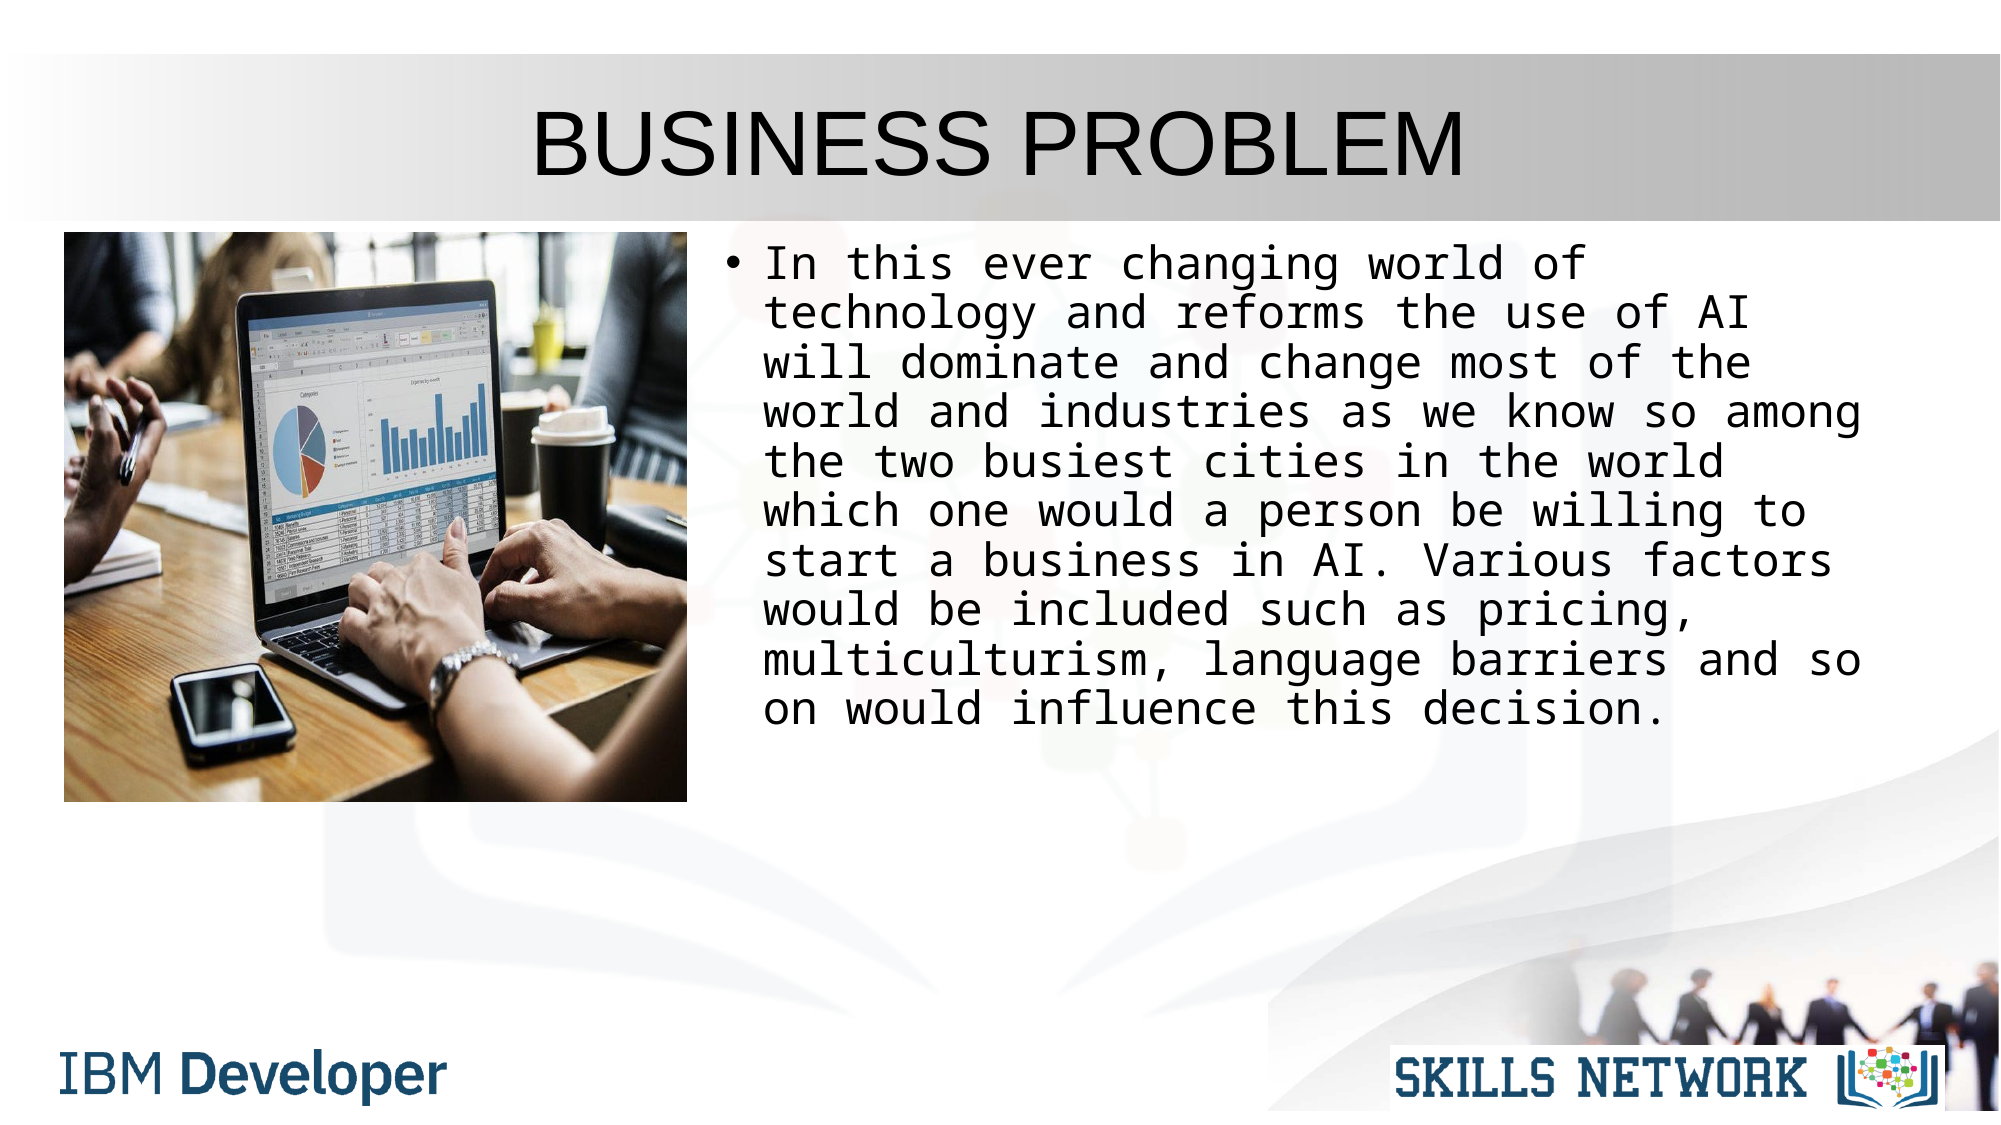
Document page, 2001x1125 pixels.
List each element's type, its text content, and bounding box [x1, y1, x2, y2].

text_box In this ever changing world of technology and reforms the use of AI will dominate and change most of the world and industries as we know so among the two busiest cities in the world which one would a person be willing to start a business in AI. Various factors would be included such as pricing, multiculturism, language barriers and so on would influence this decision. [710, 232, 1885, 809]
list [64, 232, 687, 802]
picture [1268, 728, 1999, 1111]
picture [55, 1045, 459, 1108]
title BUSINESS PROBLEM [99, 44, 1901, 233]
